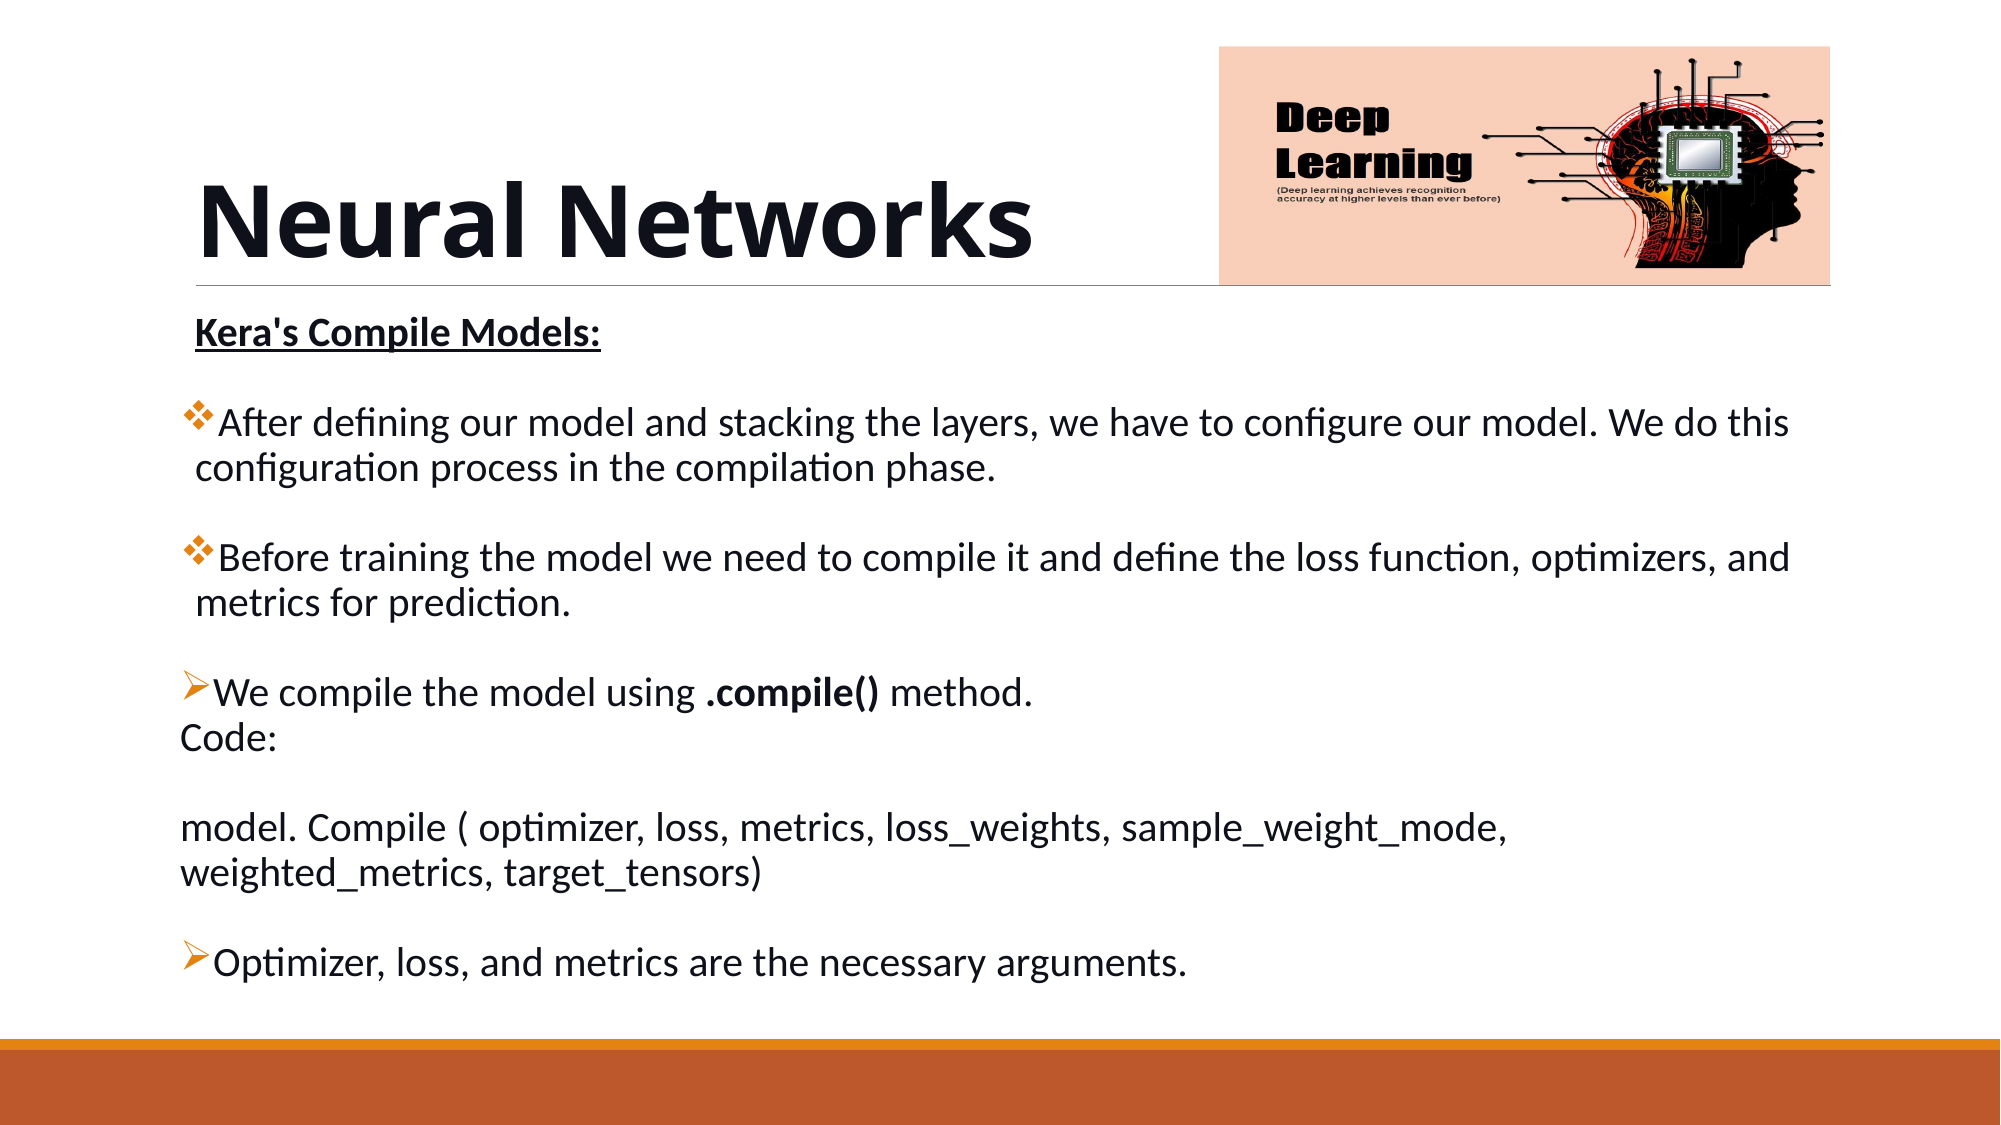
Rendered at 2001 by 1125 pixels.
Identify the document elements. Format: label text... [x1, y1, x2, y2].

list Kera's Compile Models: After defining our model and stacking the layers, we have to configure our model. We do this configuration process in the compilation phase. Before training the model we need to compile it and define the loss function, optimizers, and metrics for prediction. We compile the model using .compile() method. Code: model. Compile ( optimizer, loss, metrics, loss_weights, sample_weight_mode, weighted_metrics, target_tensors) Optimizer, loss, and metrics are the necessary arguments. [180, 302, 1830, 1034]
title Neural Networks [180, 47, 1216, 285]
picture [1218, 46, 1831, 286]
